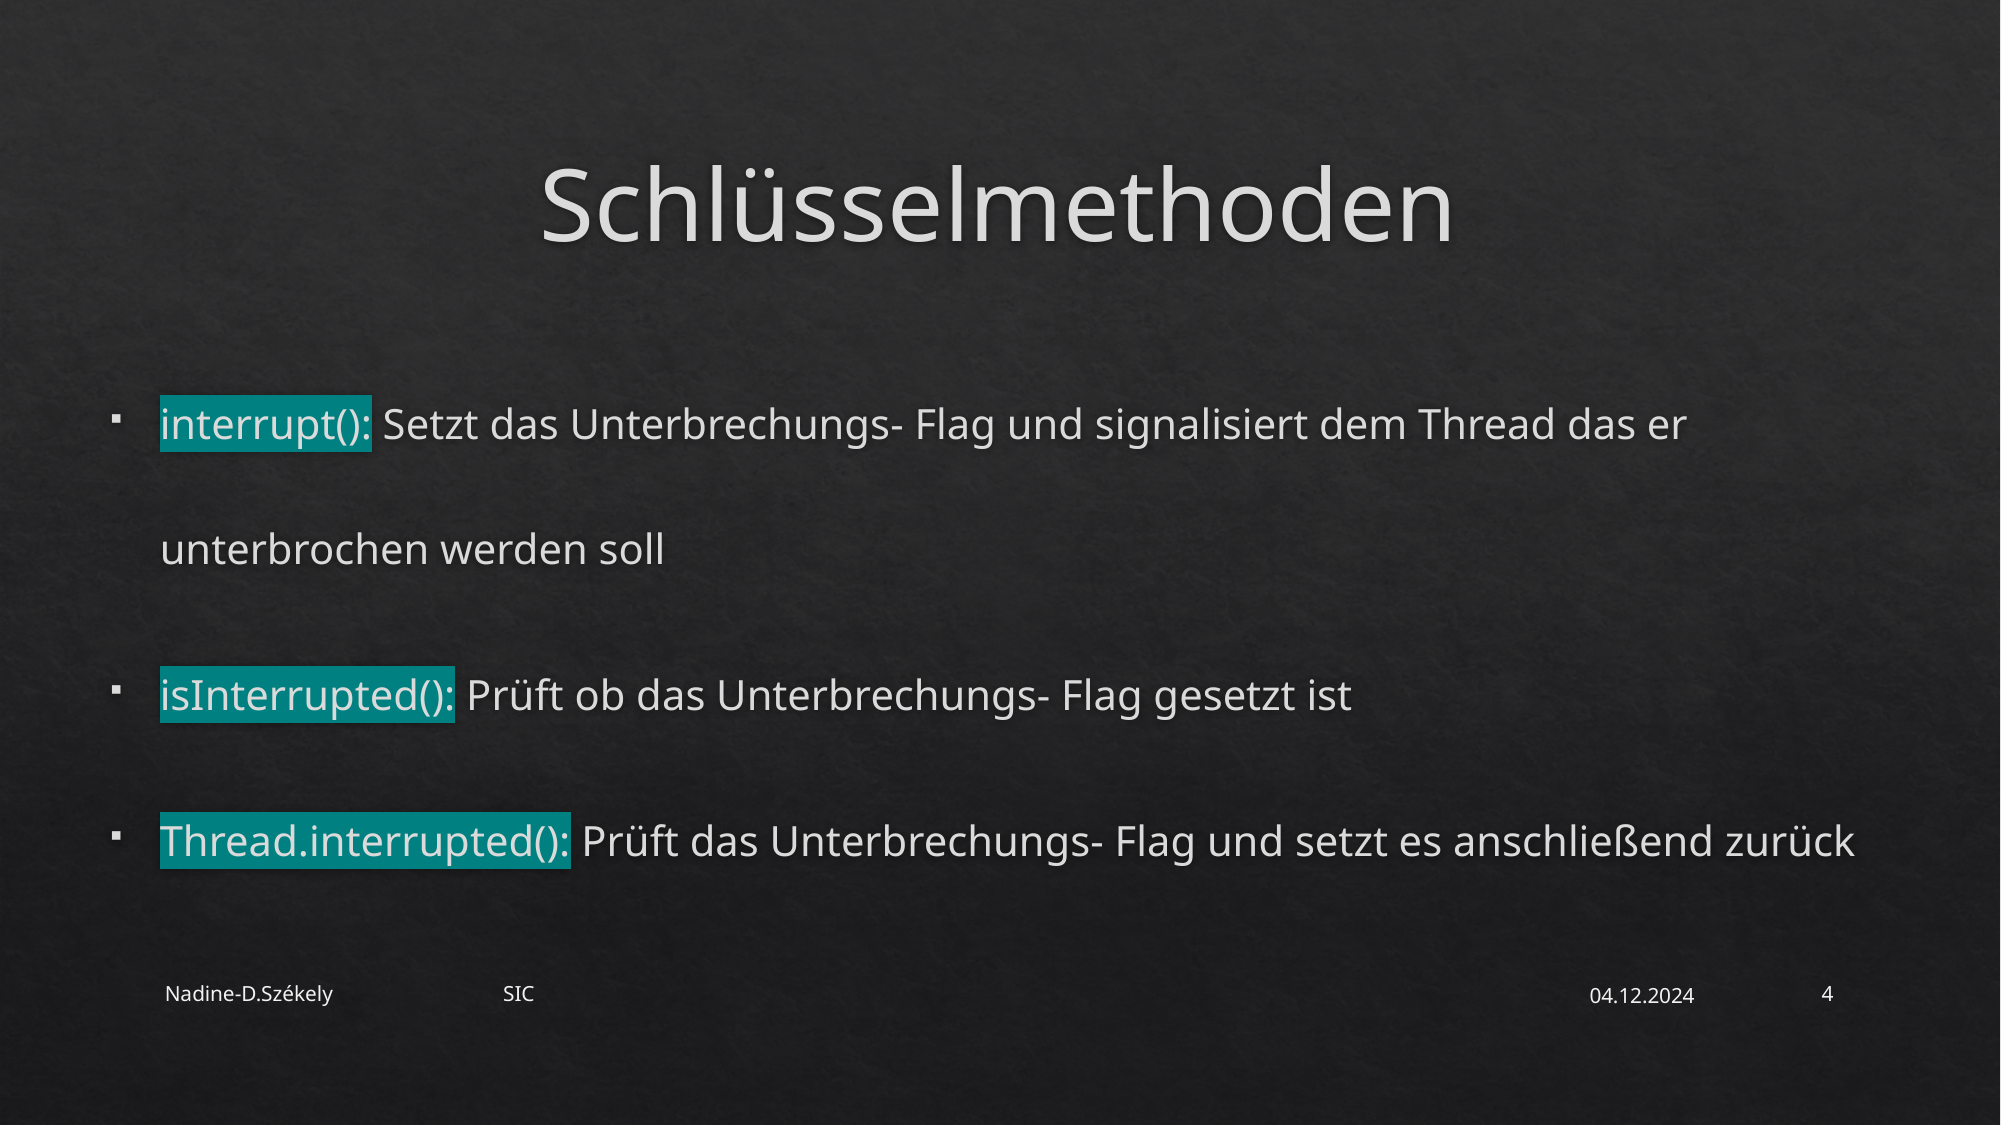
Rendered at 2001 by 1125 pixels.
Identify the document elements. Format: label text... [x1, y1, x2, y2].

footer Nadine-D.Székely SIC [149, 965, 1245, 1025]
slide_number 4 [1724, 965, 1849, 1025]
title Schlüsselmethoden [88, 88, 1910, 310]
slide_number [1259, 965, 1710, 1025]
list interrupt(): Setzt das Unterbrechungs- Flag und signalisiert dem Thread das er unterbrochen werden soll isInterrupted(): Prüft ob das Unterbrechungs- Flag gesetzt ist Thread.interrupted(): Prüft das Unterbrechungs- Flag und setzt es anschließend zurück [88, 314, 1910, 1035]
